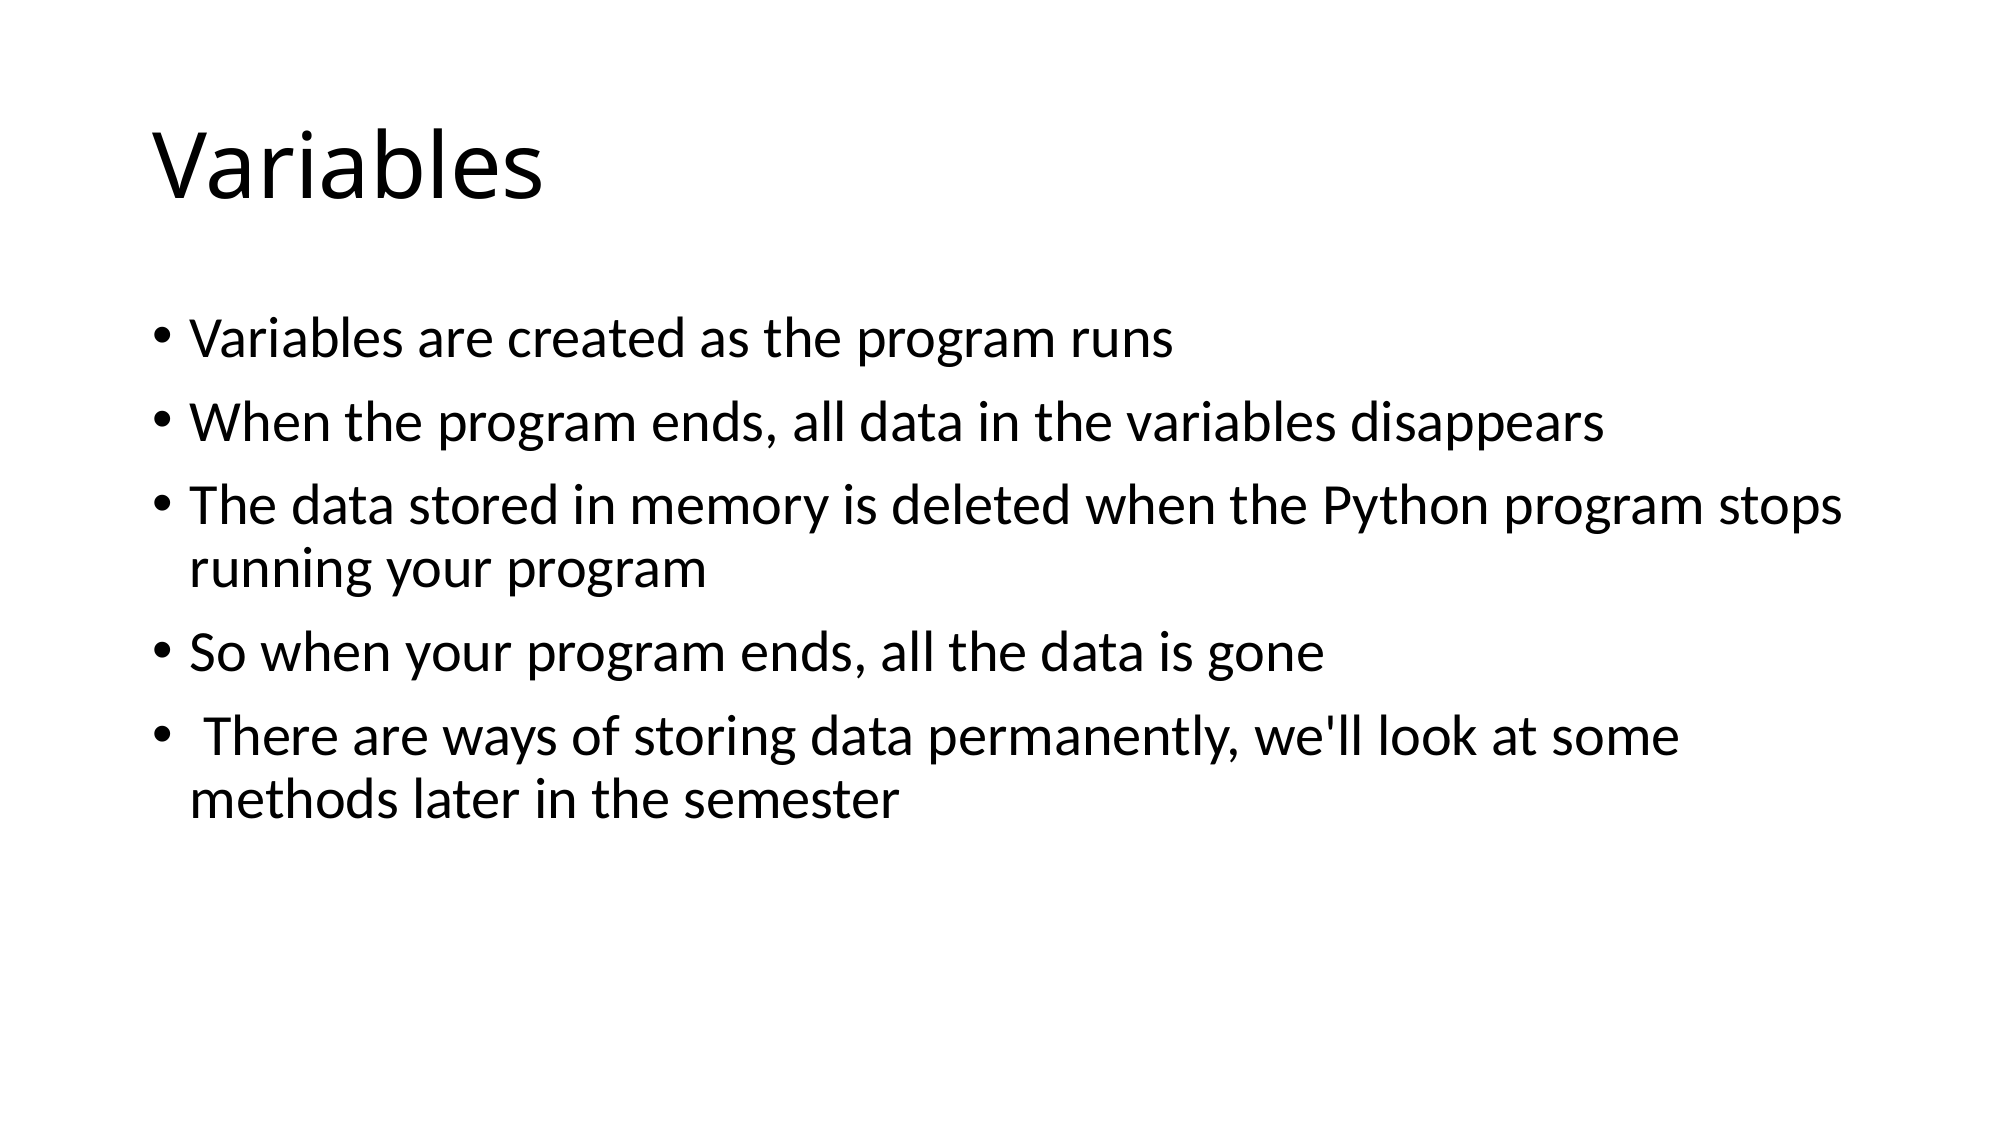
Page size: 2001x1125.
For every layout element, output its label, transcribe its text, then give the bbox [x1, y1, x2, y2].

list Variables are created as the program runs When the program ends, all data in the variables disappears The data stored in memory is deleted when the Python program stops running your program So when your program ends, all the data is gone There are ways of storing data permanently, we'll look at some methods later in the semester [137, 299, 1863, 1014]
title Variables [137, 59, 1863, 278]
